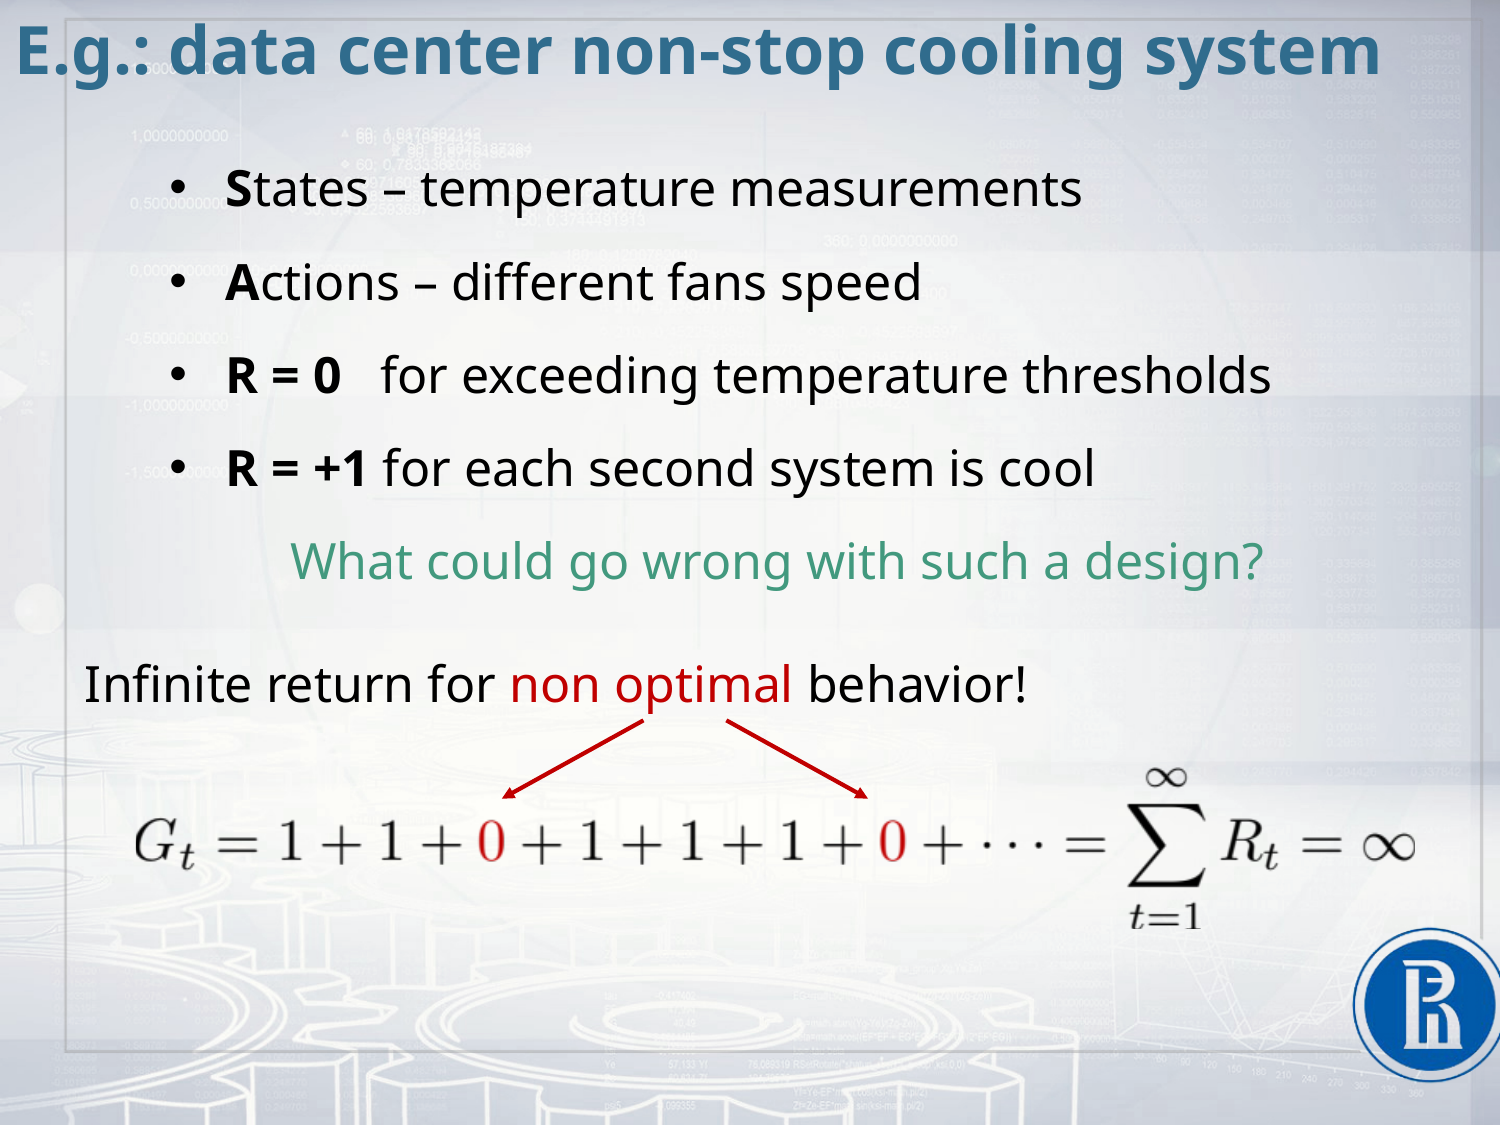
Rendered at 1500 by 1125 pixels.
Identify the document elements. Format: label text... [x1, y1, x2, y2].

text_box States – temperature measurements Actions – different fans speed R = 0 for exceeding temperature thresholds R = +1 for each second system is cool What could go wrong with such a design? [135, 149, 1400, 658]
picture [0, 102, 1500, 1125]
text_box [562, 719, 644, 764]
text_box E.g.: data center non-stop cooling system [0, 0, 1500, 102]
text_box Infinite return for non optimal behavior! [70, 644, 1098, 720]
text_box [726, 719, 807, 764]
